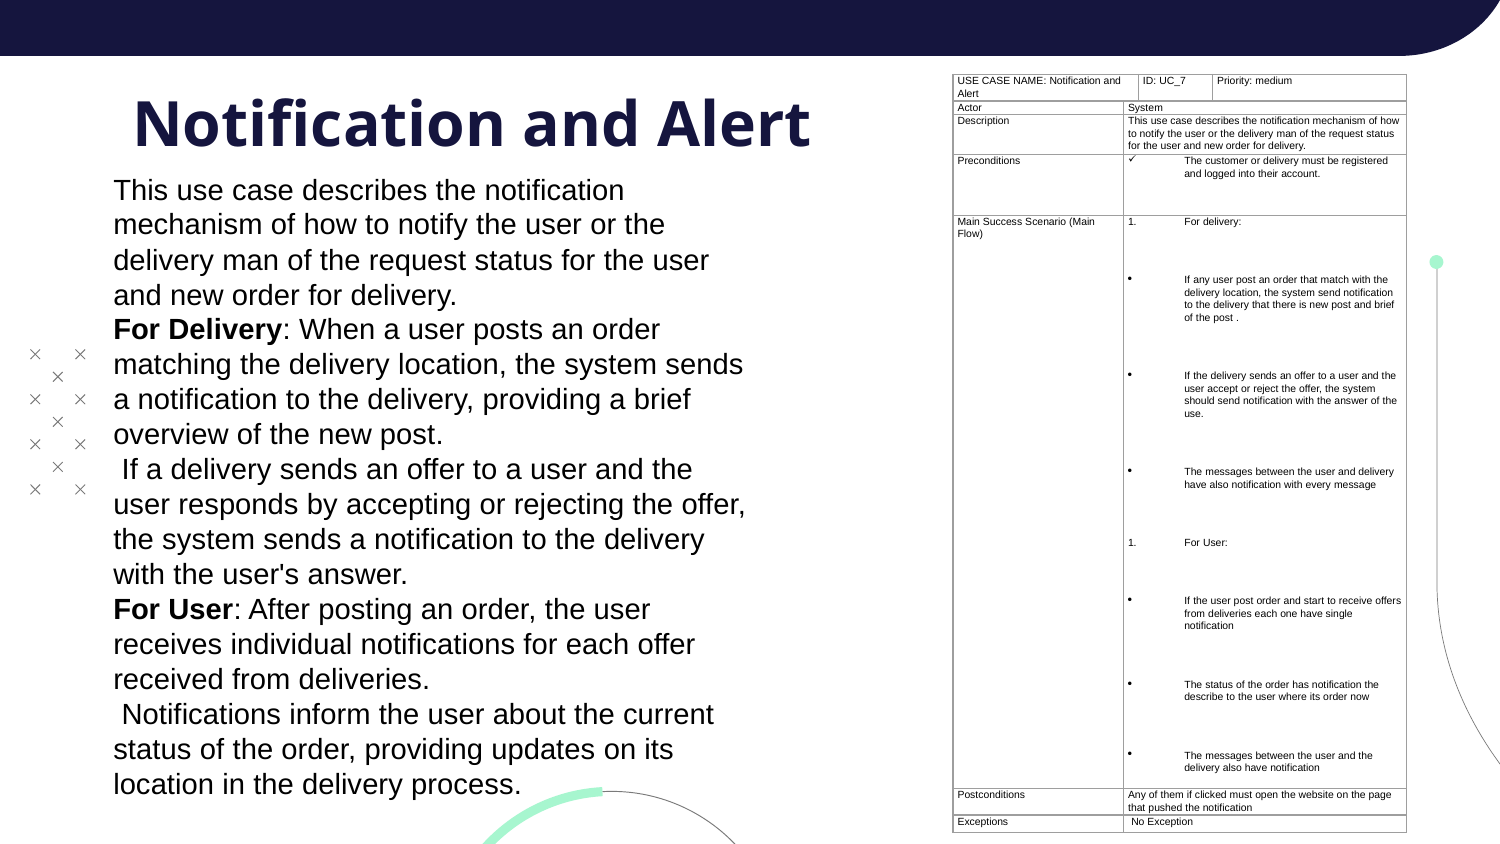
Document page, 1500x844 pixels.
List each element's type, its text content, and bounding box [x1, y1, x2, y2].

text_box This use case describes the notification mechanism of how to notify the user or the delivery man of the request status for the user and new order for delivery. For Delivery: When a user posts an order matching the delivery location, the system sends a notification to the delivery, providing a brief overview of the new post. If a delivery sends an offer to a user and the user responds by accepting or rejecting the offer, the system sends a notification to the delivery with the user's answer. For User: After posting an order, the user receives individual notifications for each offer received from deliveries. Notifications inform the user about the current status of the order, providing updates on its location in the delivery process. [98, 163, 769, 808]
table_cell Any of them if clicked must open the website on the page that pushed the notification [1124, 789, 1406, 814]
table_header ID: UC_7 [1139, 75, 1212, 100]
table_header USE CASE NAME: Notification and Alert [954, 75, 1138, 100]
table_cell For delivery: If any user post an order that match with the delivery location, the system send notification to the delivery that there is new post and brief of the post . If the delivery sends an offer to a user and the user accept or reject the offer, the system should send notification with the answer of the use. The messages between the user and delivery have also notification with every message For User: If the user post order and start to receive offers from deliveries each one have single notification The status of the order has notification the describe to the user where its order now The messages between the user and the delivery also have notification [1124, 216, 1406, 788]
table_cell Description [954, 115, 1123, 154]
table_cell Exceptions [954, 816, 1123, 832]
table_cell Main Success Scenario (Main Flow) [954, 216, 1123, 788]
table_cell No Exception [1124, 816, 1406, 832]
table_cell This use case describes the notification mechanism of how to notify the user or the delivery man of the request status for the user and new order for delivery. [1124, 115, 1406, 154]
table_cell Postconditions [954, 789, 1123, 814]
table_cell The customer or delivery must be registered and logged into their account. [1124, 155, 1406, 215]
table_cell Actor [954, 102, 1123, 114]
table_cell Preconditions [954, 155, 1123, 215]
table_header Priority: medium [1213, 75, 1406, 100]
title Notification and Alert [116, 68, 1383, 164]
table_cell System [1124, 102, 1406, 114]
